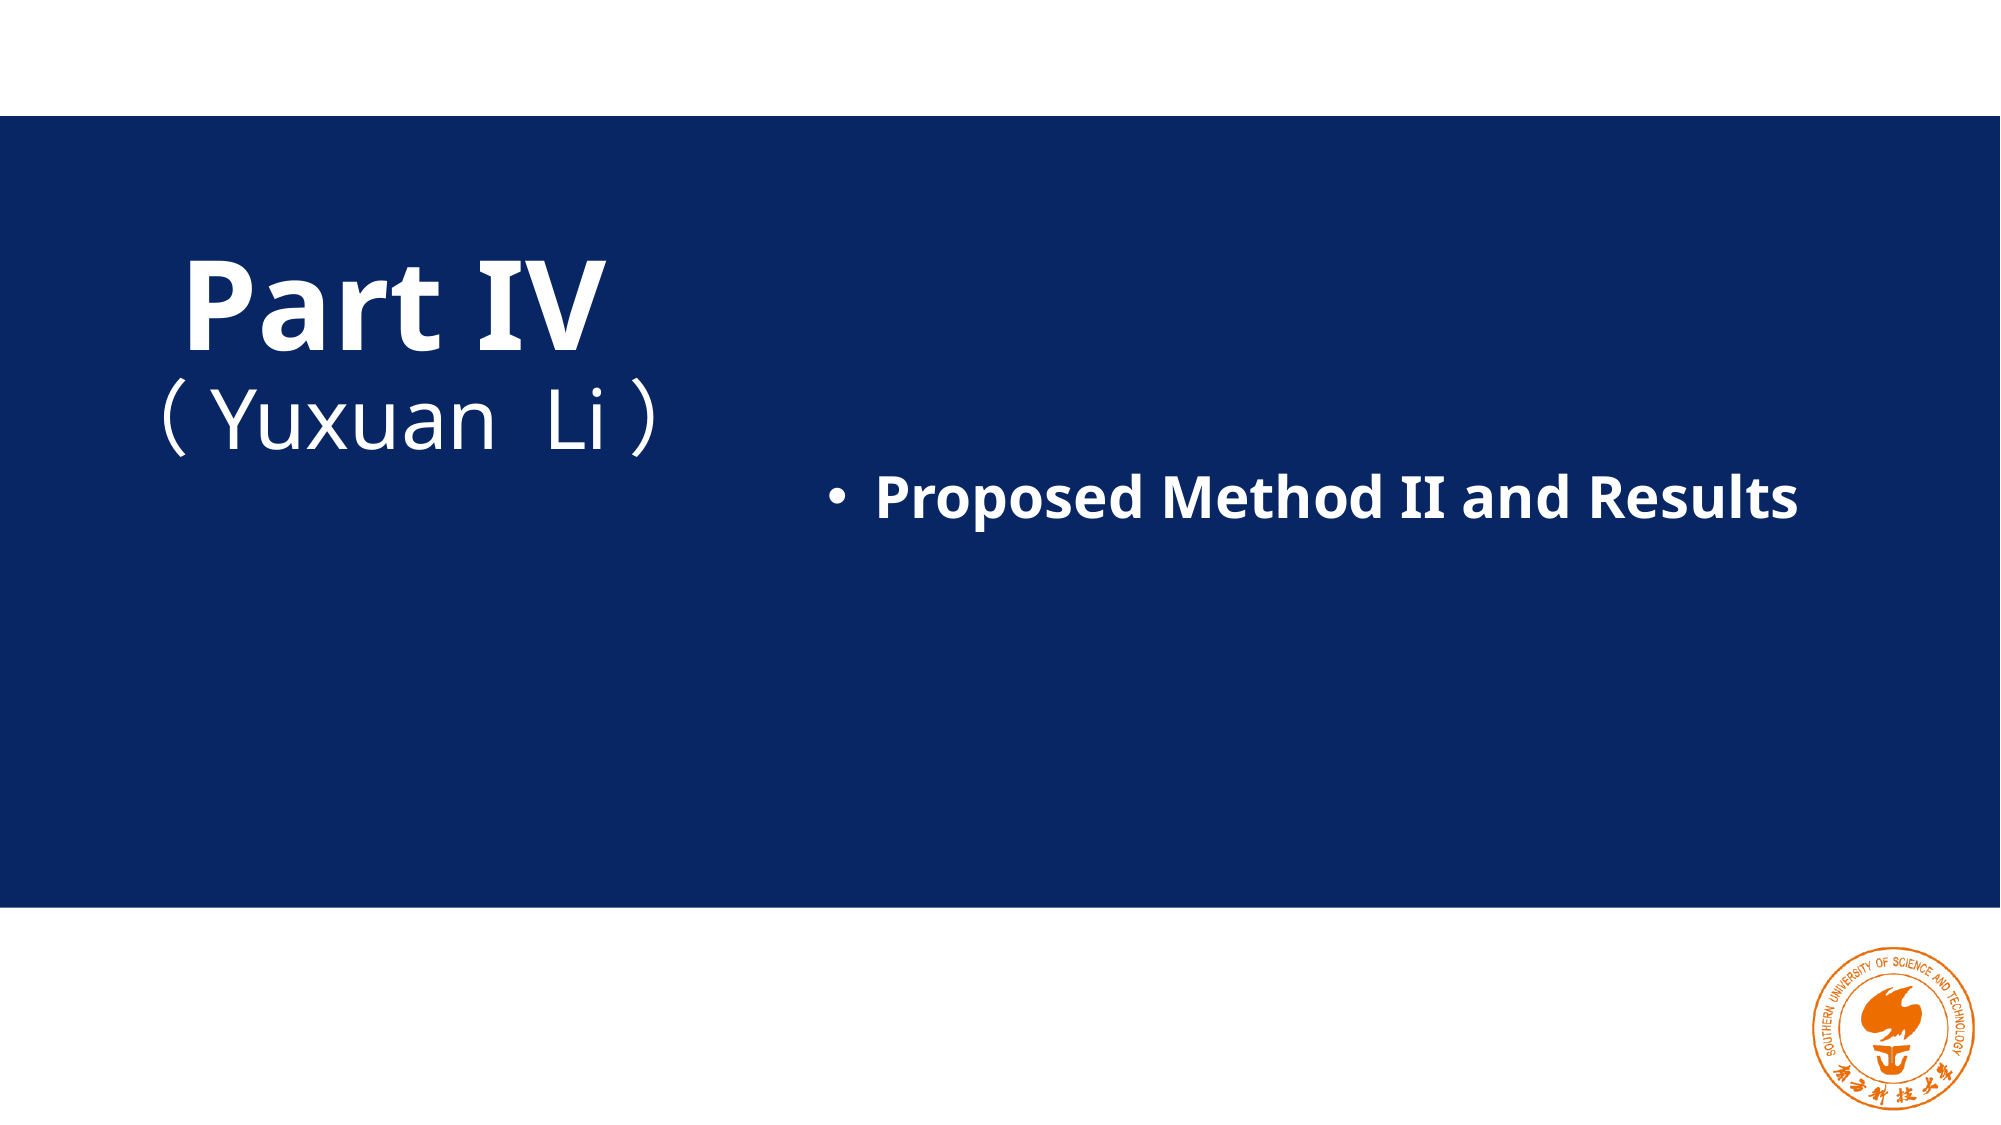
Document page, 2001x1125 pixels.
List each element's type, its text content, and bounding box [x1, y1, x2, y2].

title Part IV （Yuxuan Li） [25, 235, 793, 476]
picture [1809, 944, 1979, 1113]
text_box [0, 115, 2000, 909]
text_box Proposed Method II and Results [812, 453, 2000, 538]
